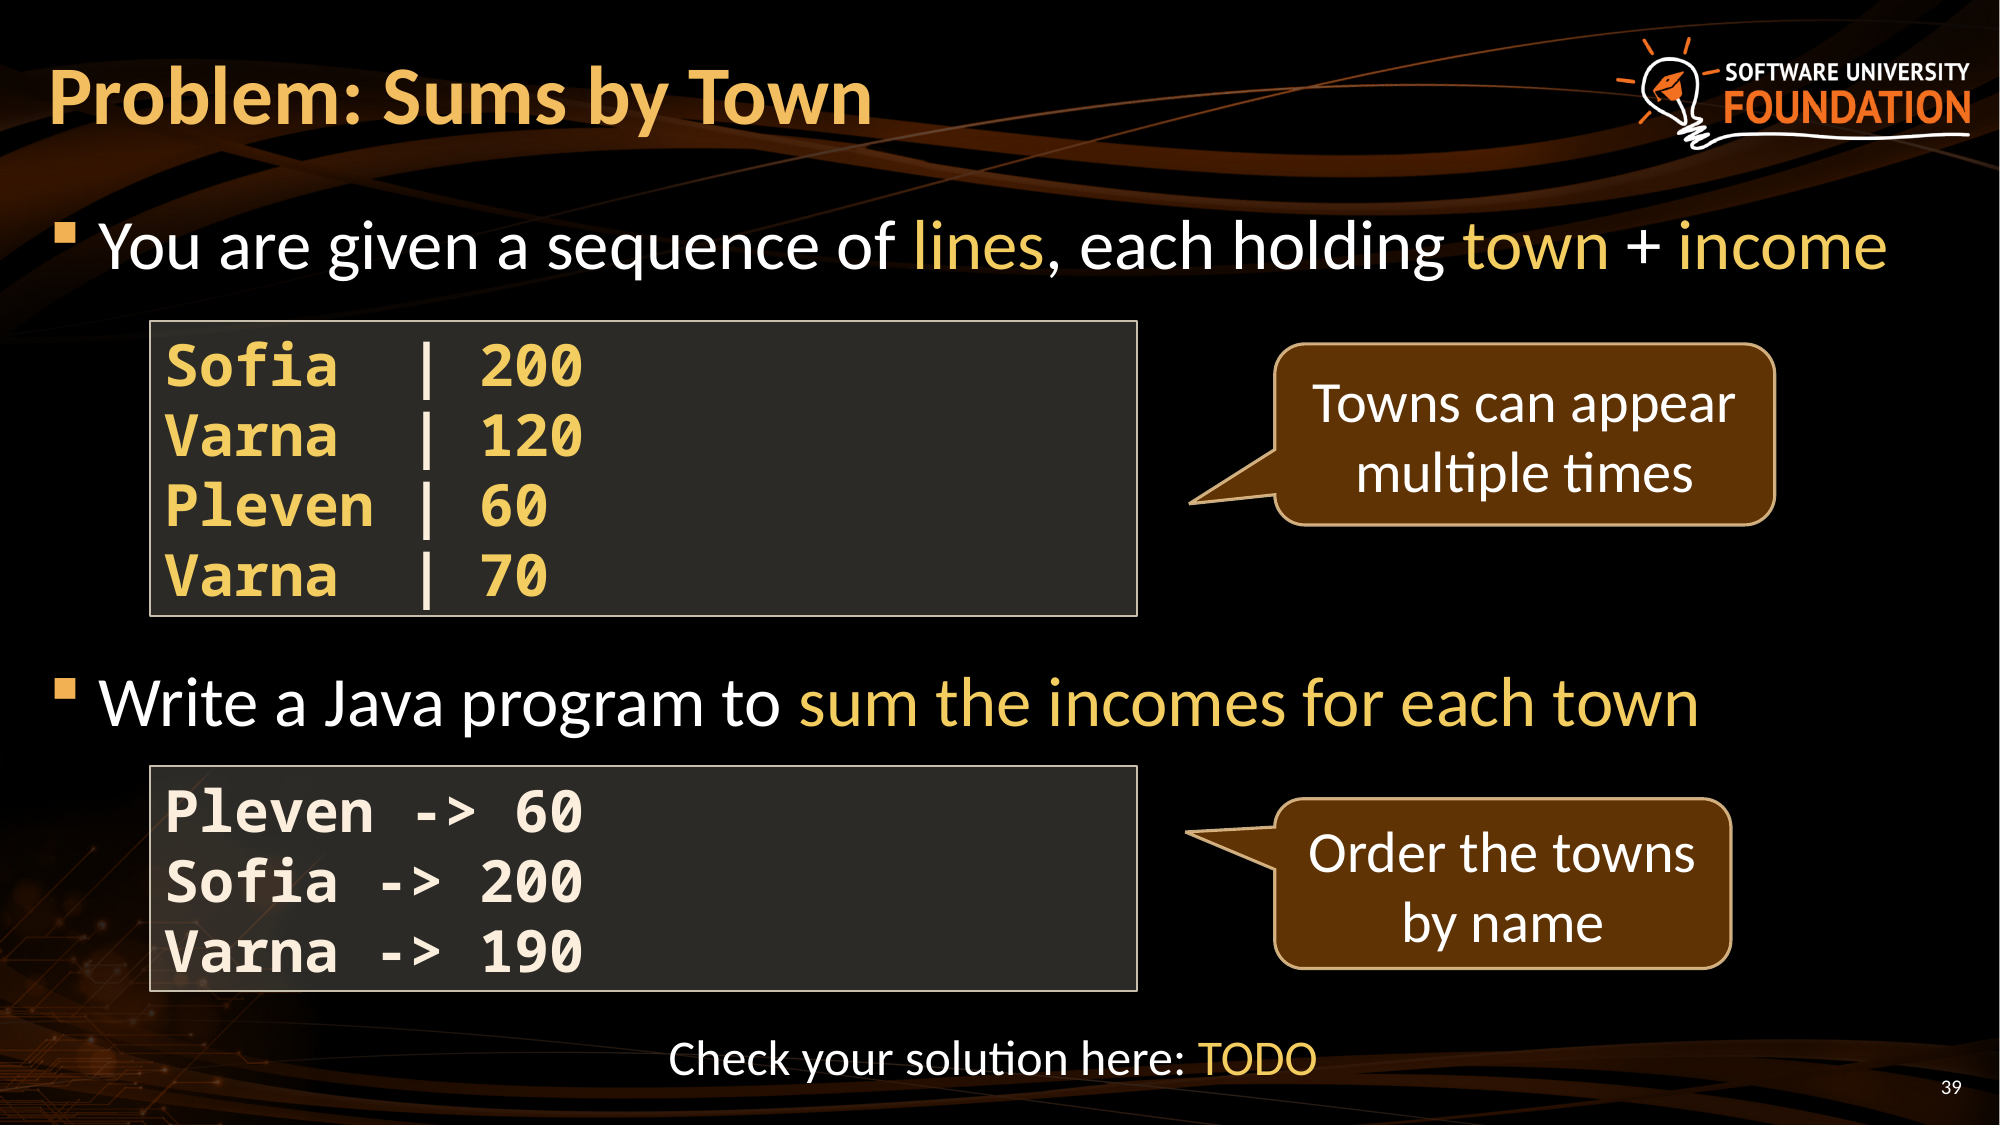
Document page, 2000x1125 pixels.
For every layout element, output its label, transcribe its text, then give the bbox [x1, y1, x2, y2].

list You are given a sequence of lines, each holding town + income Write a Java program to sum the incomes for each town [31, 188, 1968, 1103]
text_box Towns can appear multiple times [1188, 342, 1776, 527]
text_box Sofia | 200 Varna | 120 Pleven | 60 Varna | 70 [149, 320, 1138, 616]
text_box Pleven -> 60 Sofia -> 200 Varna -> 190 [149, 766, 1138, 992]
title Problem: Sums by Town [30, 6, 1602, 189]
text_box Check your solution here: TODO [127, 1017, 1859, 1093]
picture [0, 0, 2000, 1125]
text_box Order the towns by name [1184, 797, 1732, 970]
